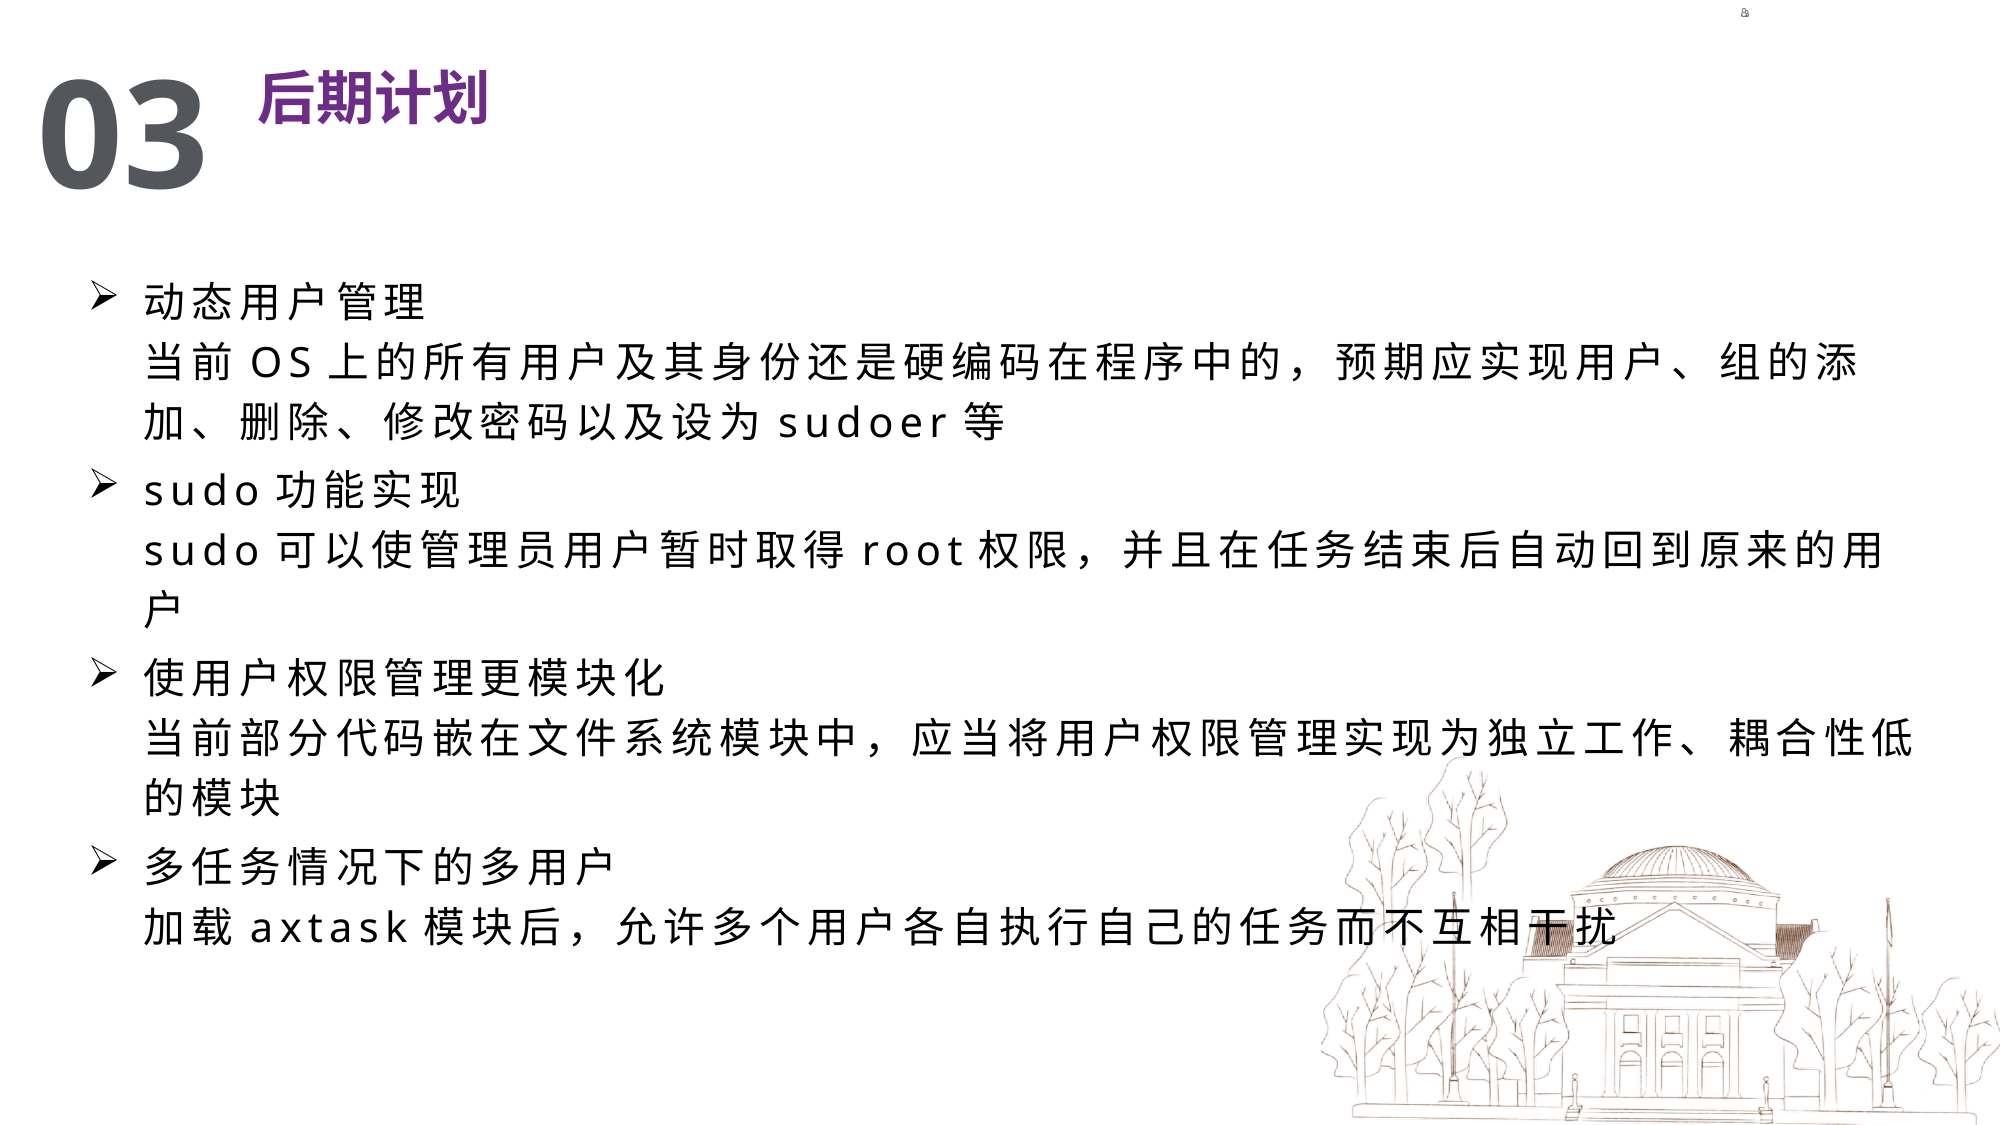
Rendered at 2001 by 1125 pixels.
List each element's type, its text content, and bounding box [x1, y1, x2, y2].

picture [1321, 726, 2000, 1125]
text_box 动态用户管理 当前OS上的所有用户及其身份还是硬编码在程序中的，预期应实现用户、组的添加、删除、修改密码以及设为sudoer等 sudo功能实现 sudo可以使管理员用户暂时取得root权限，并且在任务结束后自动回到原来的用户 使用户权限管理更模块化 当前部分代码嵌在文件系统模块中，应当将用户权限管理实现为独立工作、耦合性低的模块 多任务情况下的多用户 加载axtask模块后，允许多个用户各自执行自己的任务而不互相干扰 [72, 258, 1940, 1039]
text_box 后期计划 [243, 53, 1030, 139]
picture [1741, 8, 1749, 17]
text_box 03 [22, 31, 255, 227]
